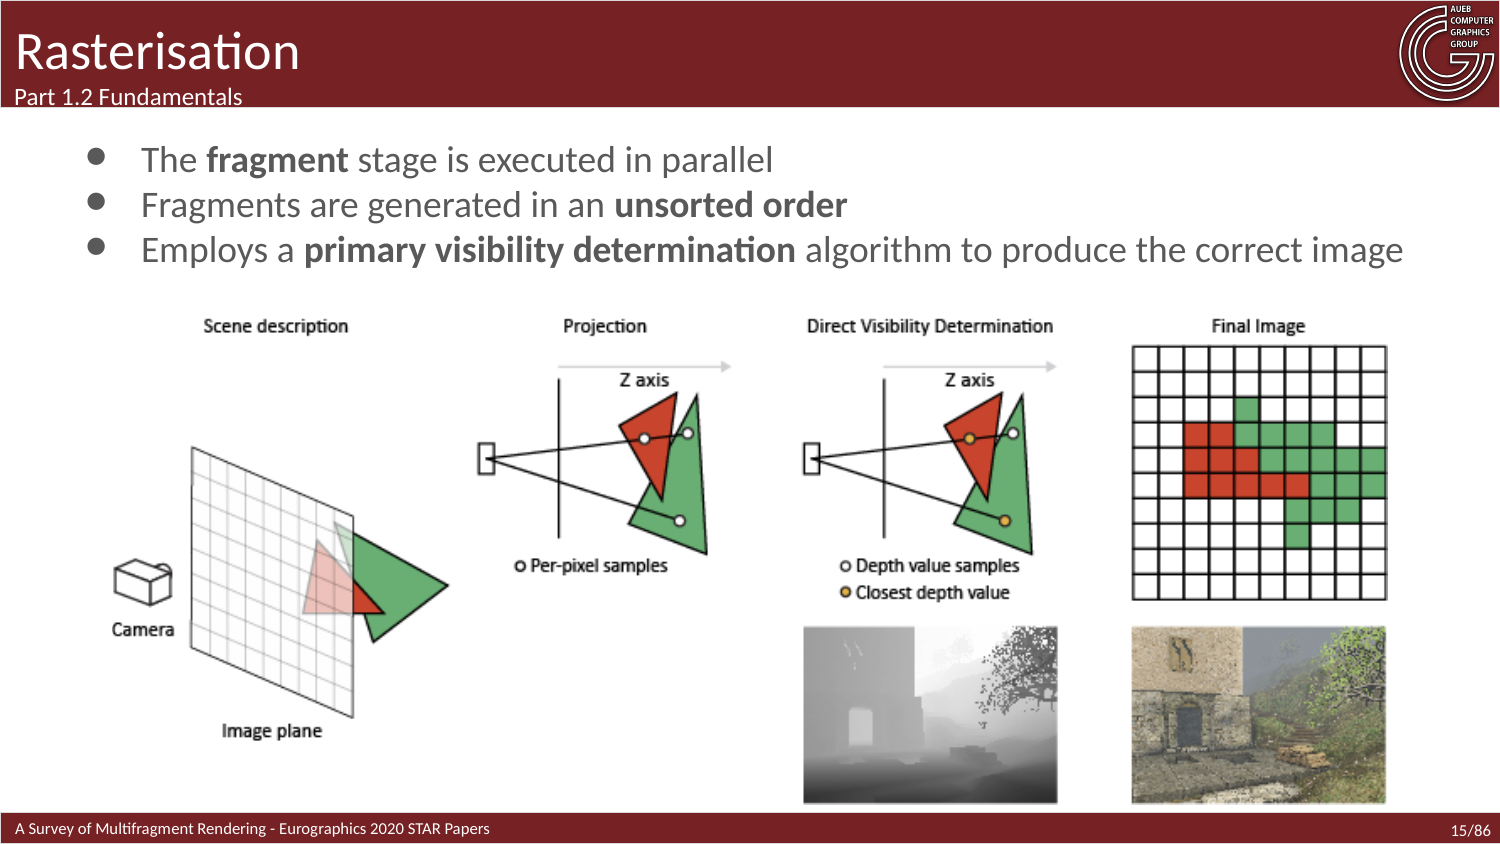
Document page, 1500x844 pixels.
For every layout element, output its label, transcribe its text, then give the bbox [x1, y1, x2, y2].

picture [1394, 0, 1500, 108]
title Part 1.2 Fundamentals [0, 65, 378, 129]
title Rasterisation [0, 0, 1226, 108]
list The fragment stage is executed in parallel Fragments are generated in an unsorted order Employs a primary visibility determination algorithm to produce the correct image [51, 120, 1449, 793]
picture [112, 316, 1388, 805]
slide_number 15/86 [1370, 804, 1500, 844]
